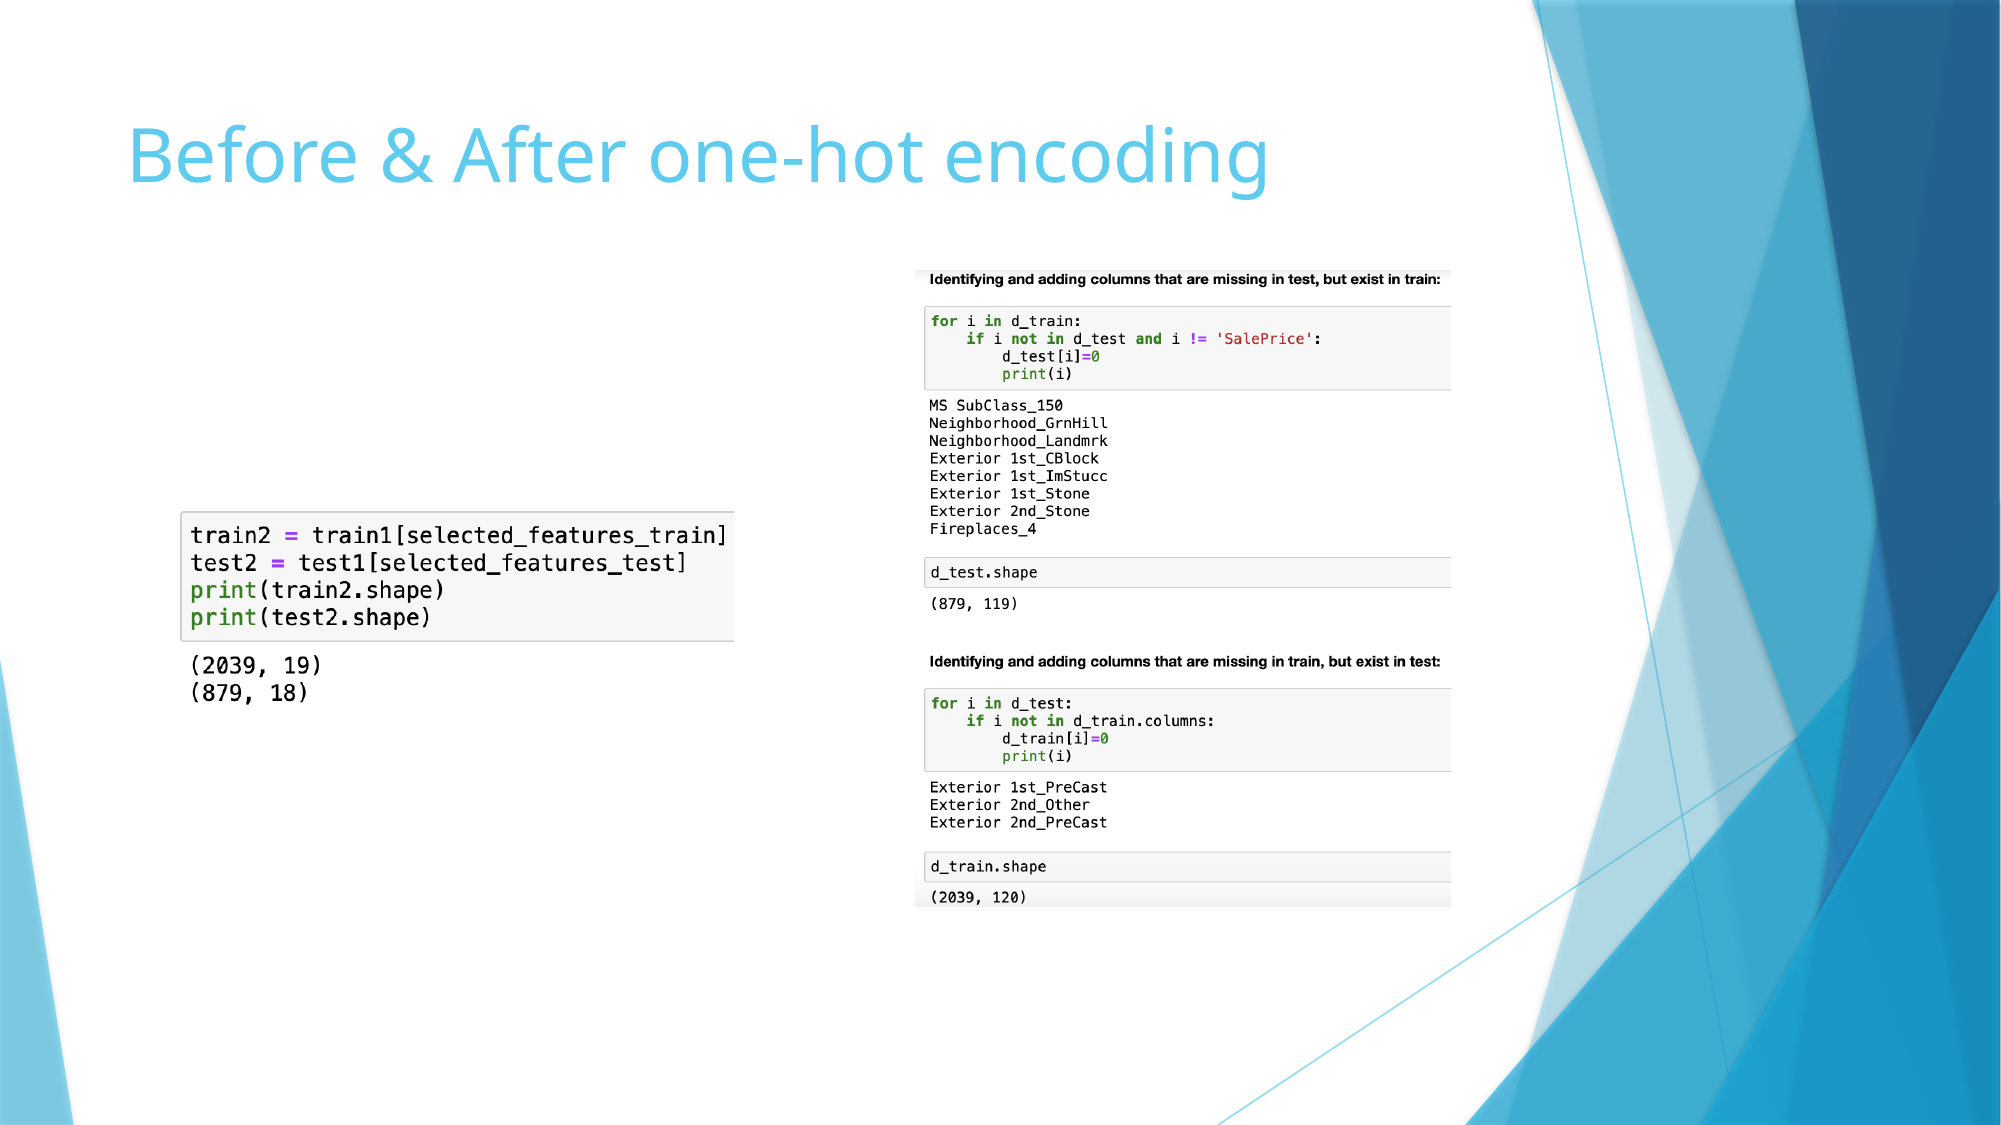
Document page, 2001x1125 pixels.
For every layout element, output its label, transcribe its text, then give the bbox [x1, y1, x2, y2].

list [914, 269, 1451, 908]
picture [171, 502, 734, 722]
title Before & After one-hot encoding [111, 99, 1522, 317]
